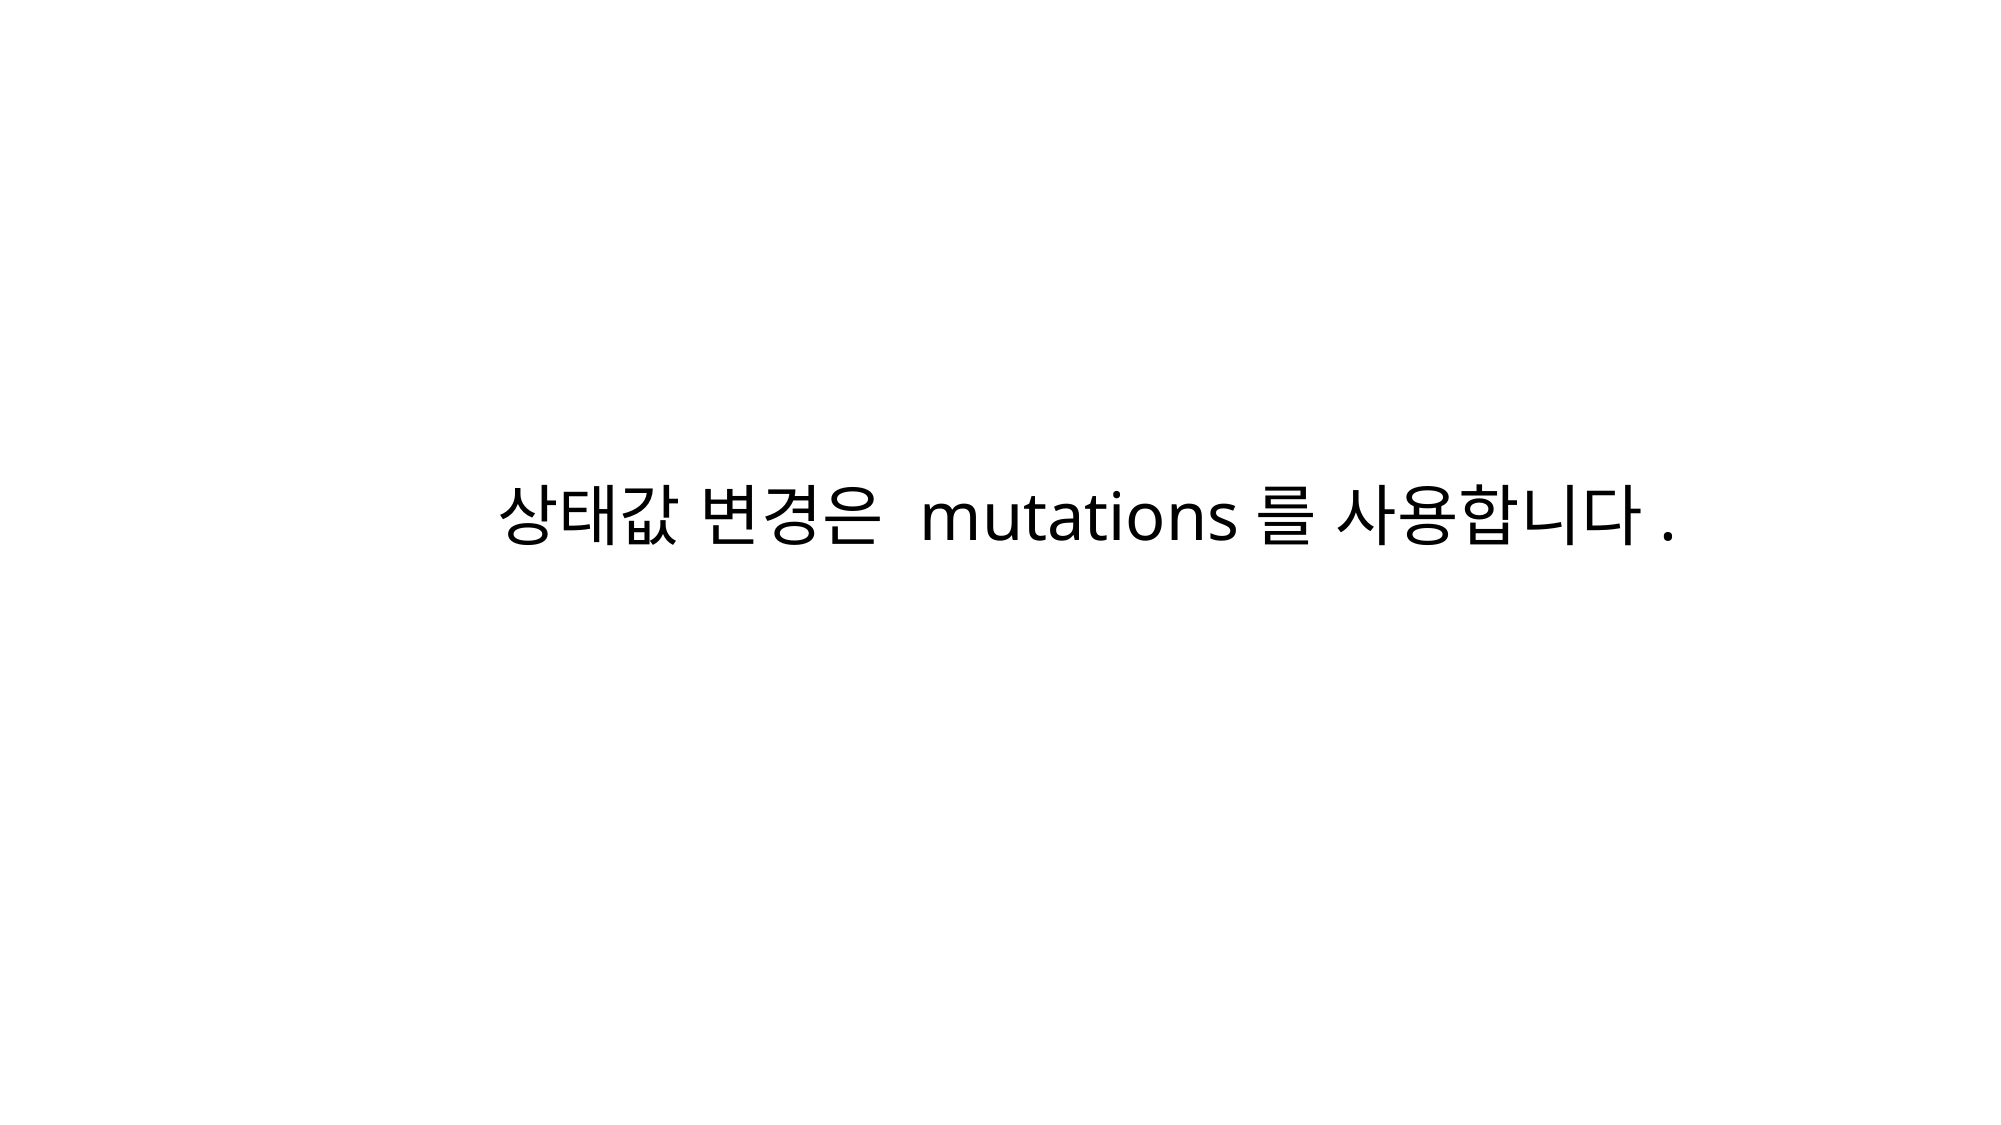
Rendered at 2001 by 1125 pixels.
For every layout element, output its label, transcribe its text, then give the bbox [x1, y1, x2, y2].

text_box 상태값 변경은 mutations를 사용합니다. [482, 466, 1693, 562]
